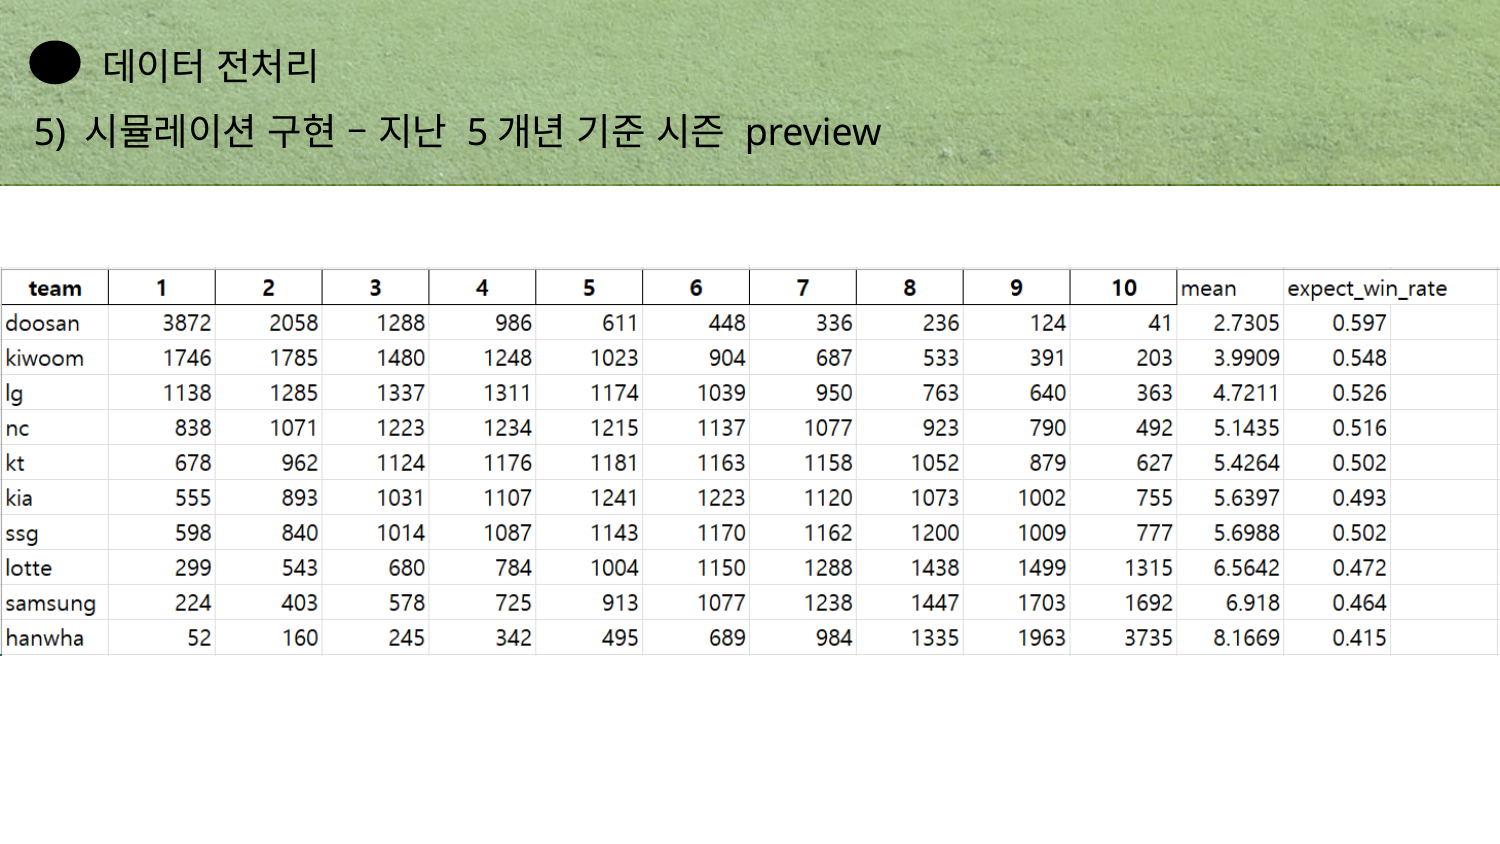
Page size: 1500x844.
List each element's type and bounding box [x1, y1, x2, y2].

text_box [0, 0, 1500, 186]
picture [0, 266, 1500, 656]
text_box [0, 35, 534, 97]
